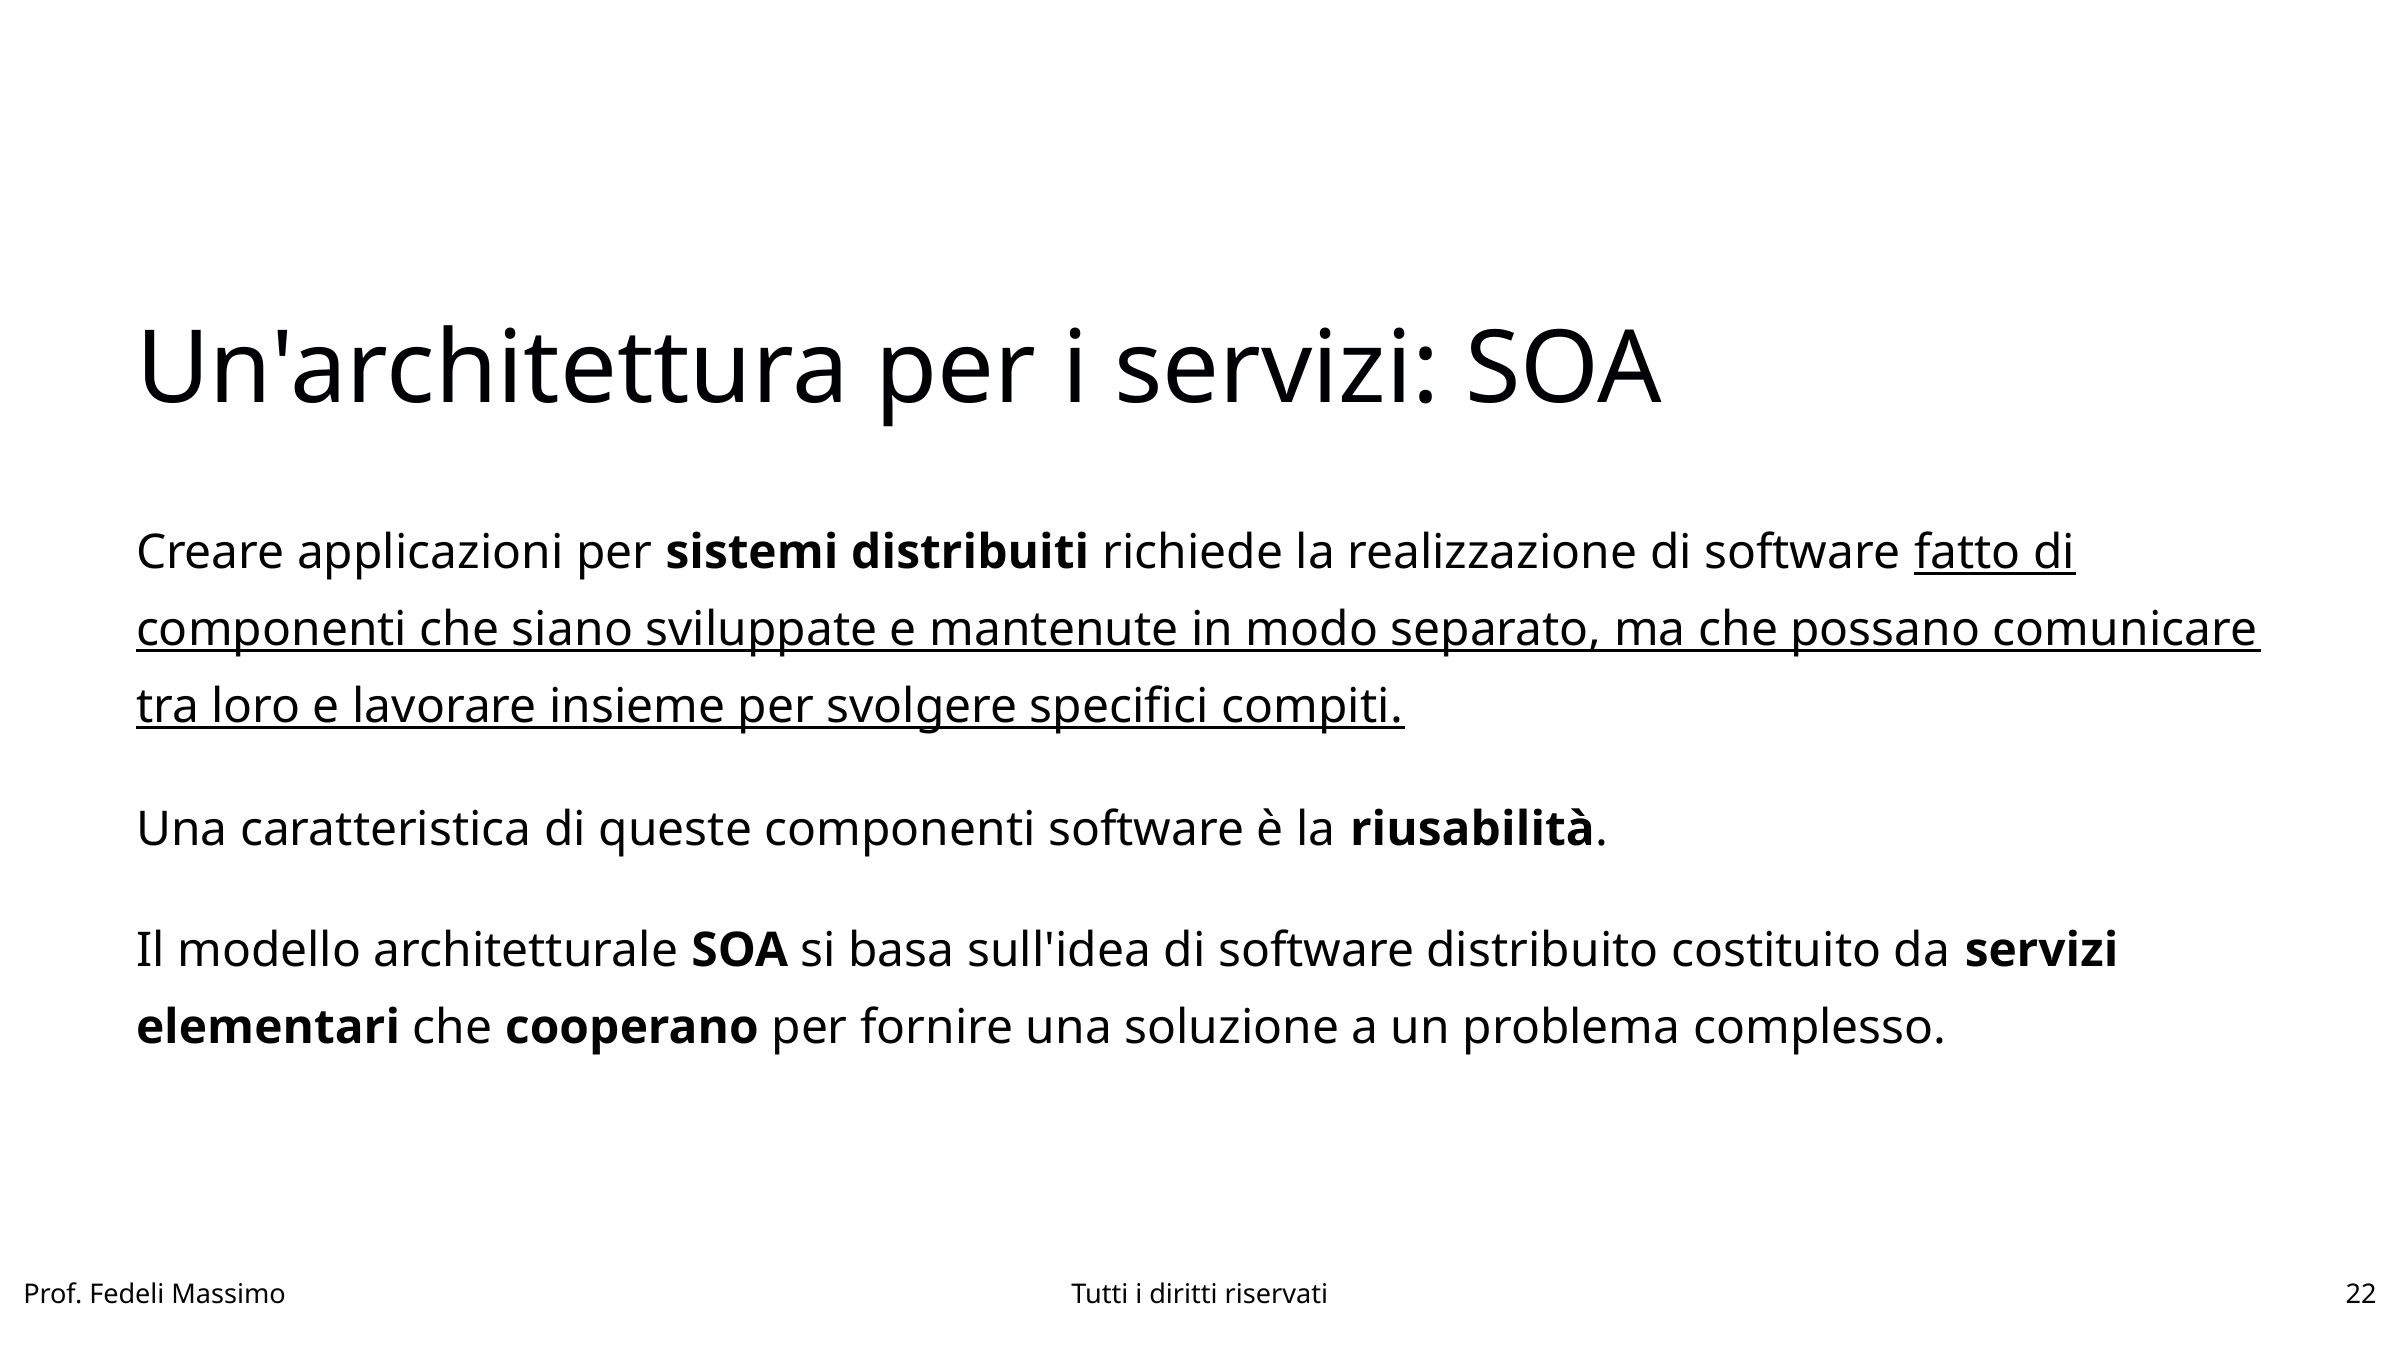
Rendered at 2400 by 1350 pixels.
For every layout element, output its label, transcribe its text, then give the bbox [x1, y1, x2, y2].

text_box Tutti i diritti riservati [1069, 1266, 1331, 1310]
text_box 22 [2318, 1266, 2377, 1310]
text_box Il modello architetturale SOA si basa sull'idea di software distribuito costituito da servizi elementari che cooperano per fornire una soluzione a un problema complesso. [135, 898, 2264, 1055]
text_box Prof. Fedeli Massimo [23, 1266, 287, 1310]
text_box Creare applicazioni per sistemi distribuiti richiede la realizzazione di software fatto di componenti che siano sviluppate e mantenute in modo separato, ma che possano comunicare tra loro e lavorare insieme per svolgere specifici compiti. [135, 500, 2264, 734]
text_box Una caratteristica di queste componenti software è la riusabilità. [135, 777, 2264, 856]
text_box Un'architettura per i servizi: SOA [135, 295, 1521, 423]
